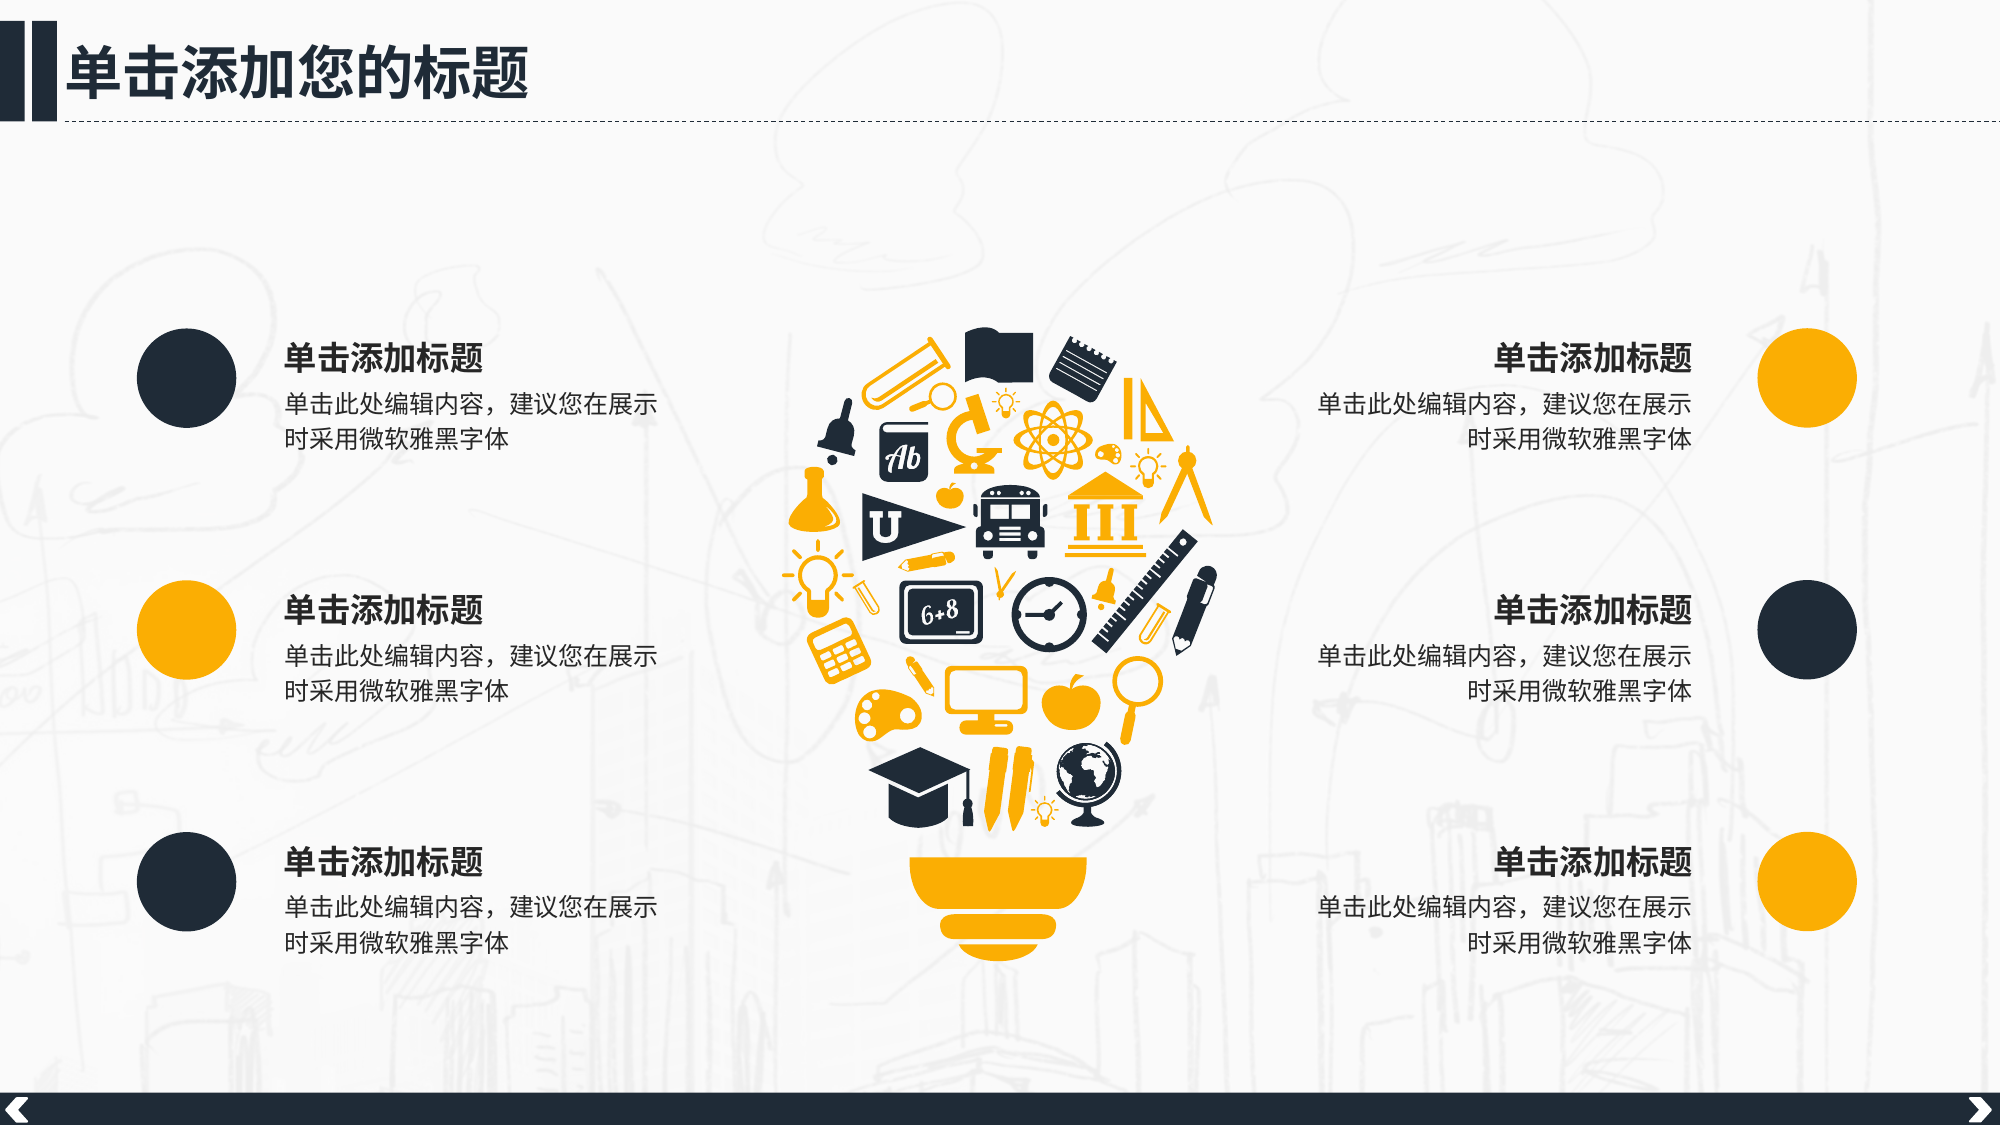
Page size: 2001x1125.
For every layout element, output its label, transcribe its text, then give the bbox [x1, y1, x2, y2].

text_box [1187, 465, 1213, 526]
text_box [1027, 550, 1038, 560]
text_box [987, 824, 994, 832]
text_box [967, 803, 974, 827]
text_box [928, 382, 957, 411]
text_box [999, 570, 1017, 593]
text_box [1064, 553, 1147, 558]
text_box [834, 549, 844, 560]
text_box [1028, 757, 1035, 793]
text_box [899, 580, 983, 644]
text_box [949, 482, 956, 492]
text_box [816, 539, 820, 552]
text_box [1159, 465, 1191, 525]
text_box [781, 573, 795, 578]
text_box [1011, 823, 1017, 832]
text_box [788, 466, 841, 532]
text_box [908, 856, 1088, 910]
text_box [791, 549, 803, 560]
text_box [135, 831, 238, 933]
text_box [135, 579, 238, 681]
text_box [940, 914, 1057, 940]
text_box [1124, 509, 1135, 540]
text_box [834, 591, 844, 602]
text_box [1112, 656, 1164, 707]
text_box [994, 566, 1002, 593]
text_box [1091, 529, 1198, 654]
text_box [857, 587, 876, 612]
text_box [1056, 741, 1122, 808]
text_box [1135, 453, 1162, 489]
text_box [806, 617, 872, 685]
text_box [1039, 454, 1044, 462]
text_box [1756, 327, 1858, 429]
text_box [905, 656, 935, 697]
text_box [1012, 752, 1033, 772]
text_box [966, 768, 970, 798]
text_box [1011, 577, 1087, 653]
text_box [984, 771, 1006, 825]
text_box [1068, 496, 1143, 500]
text_box [991, 746, 1009, 755]
text_box [1053, 440, 1071, 457]
text_box [980, 484, 1040, 498]
text_box [1097, 536, 1114, 541]
text_box [1058, 744, 1116, 800]
text_box [927, 336, 951, 370]
text_box [817, 398, 856, 457]
text_box [1138, 606, 1169, 645]
text_box [1060, 449, 1076, 455]
text_box [1091, 567, 1116, 605]
text_box [988, 753, 1009, 773]
text_box [1178, 451, 1197, 468]
text_box [1013, 429, 1028, 451]
text_box [798, 555, 838, 618]
text_box [1127, 702, 1137, 712]
text_box [841, 573, 855, 578]
text_box [962, 798, 973, 807]
text_box [897, 551, 955, 572]
text_box [1062, 417, 1067, 426]
text_box [1087, 807, 1105, 827]
text_box [1100, 509, 1111, 540]
text_box [1078, 429, 1093, 451]
text_box [935, 487, 964, 509]
text_box [879, 422, 929, 482]
text_box [1047, 433, 1060, 447]
text_box [791, 591, 803, 602]
text_box 单击此处编辑内容，建议您在展示时采用微软雅黑字体 [1310, 634, 1693, 706]
text_box [1062, 454, 1067, 463]
text_box [1756, 579, 1858, 681]
text_box [1042, 503, 1048, 518]
text_box [1186, 444, 1190, 456]
text_box [1042, 465, 1064, 480]
text_box [1068, 544, 1143, 549]
text_box [1756, 830, 1858, 933]
text_box [1053, 410, 1083, 440]
text_box [1015, 746, 1032, 755]
text_box [1023, 440, 1053, 470]
text_box 单击添加标题 [284, 581, 497, 630]
text_box [1095, 443, 1122, 465]
text_box [1080, 797, 1095, 801]
text_box [1036, 423, 1053, 439]
text_box [1121, 504, 1138, 509]
text_box [854, 689, 922, 742]
text_box 单击此处编辑内容，建议您在展示时采用微软雅黑字体 [1310, 885, 1693, 958]
text_box [946, 393, 1002, 474]
text_box 单击添加标题 [1310, 329, 1693, 378]
text_box [871, 359, 939, 402]
text_box 单击添加标题 [1310, 833, 1693, 881]
text_box [1071, 808, 1087, 827]
text_box [1172, 565, 1217, 656]
text_box 单击此处编辑内容，建议您在展示时采用微软雅黑字体 [284, 634, 667, 706]
text_box [1156, 603, 1172, 614]
text_box [1042, 400, 1064, 415]
text_box [1023, 410, 1083, 470]
text_box 单击添加标题 [1310, 581, 1693, 630]
text_box [973, 503, 978, 518]
text_box [862, 493, 967, 562]
text_box [1140, 378, 1175, 442]
text_box [975, 499, 1045, 548]
text_box [995, 387, 1016, 419]
text_box [1049, 336, 1117, 403]
text_box [1030, 799, 1060, 827]
text_box [1060, 425, 1076, 431]
text_box 单击此处编辑内容，建议您在展示时采用微软雅黑字体 [1310, 382, 1693, 454]
text_box 单击添加标题 [284, 329, 497, 378]
text_box [1039, 417, 1044, 426]
text_box [962, 804, 967, 827]
text_box [1068, 471, 1143, 496]
text_box [1123, 377, 1133, 440]
text_box [1097, 504, 1114, 509]
text_box [909, 401, 927, 412]
text_box [957, 943, 1039, 963]
text_box [1120, 711, 1136, 745]
text_box [1030, 449, 1046, 455]
text_box [1098, 603, 1105, 611]
text_box [1076, 509, 1087, 540]
text_box [965, 327, 1034, 383]
text_box [861, 342, 945, 410]
text_box [135, 327, 238, 429]
text_box [1143, 611, 1166, 641]
text_box 单击添加标题 [284, 833, 497, 881]
text_box [1025, 601, 1063, 621]
text_box [1121, 536, 1138, 541]
text_box [1073, 536, 1090, 541]
text_box [1073, 504, 1090, 509]
text_box [888, 783, 948, 828]
text_box 单击此处编辑内容，建议您在展示时采用微软雅黑字体 [284, 382, 667, 454]
text_box [827, 454, 838, 466]
text_box [855, 583, 880, 616]
text_box [1041, 685, 1101, 730]
text_box [868, 747, 967, 794]
text_box [983, 550, 993, 560]
text_box [1030, 425, 1046, 431]
text_box 单击此处编辑内容，建议您在展示时采用微软雅黑字体 [284, 885, 667, 958]
text_box [1069, 673, 1085, 695]
text_box [852, 580, 866, 589]
text_box [944, 665, 1028, 735]
text_box [996, 591, 1005, 598]
text_box [1007, 770, 1030, 826]
